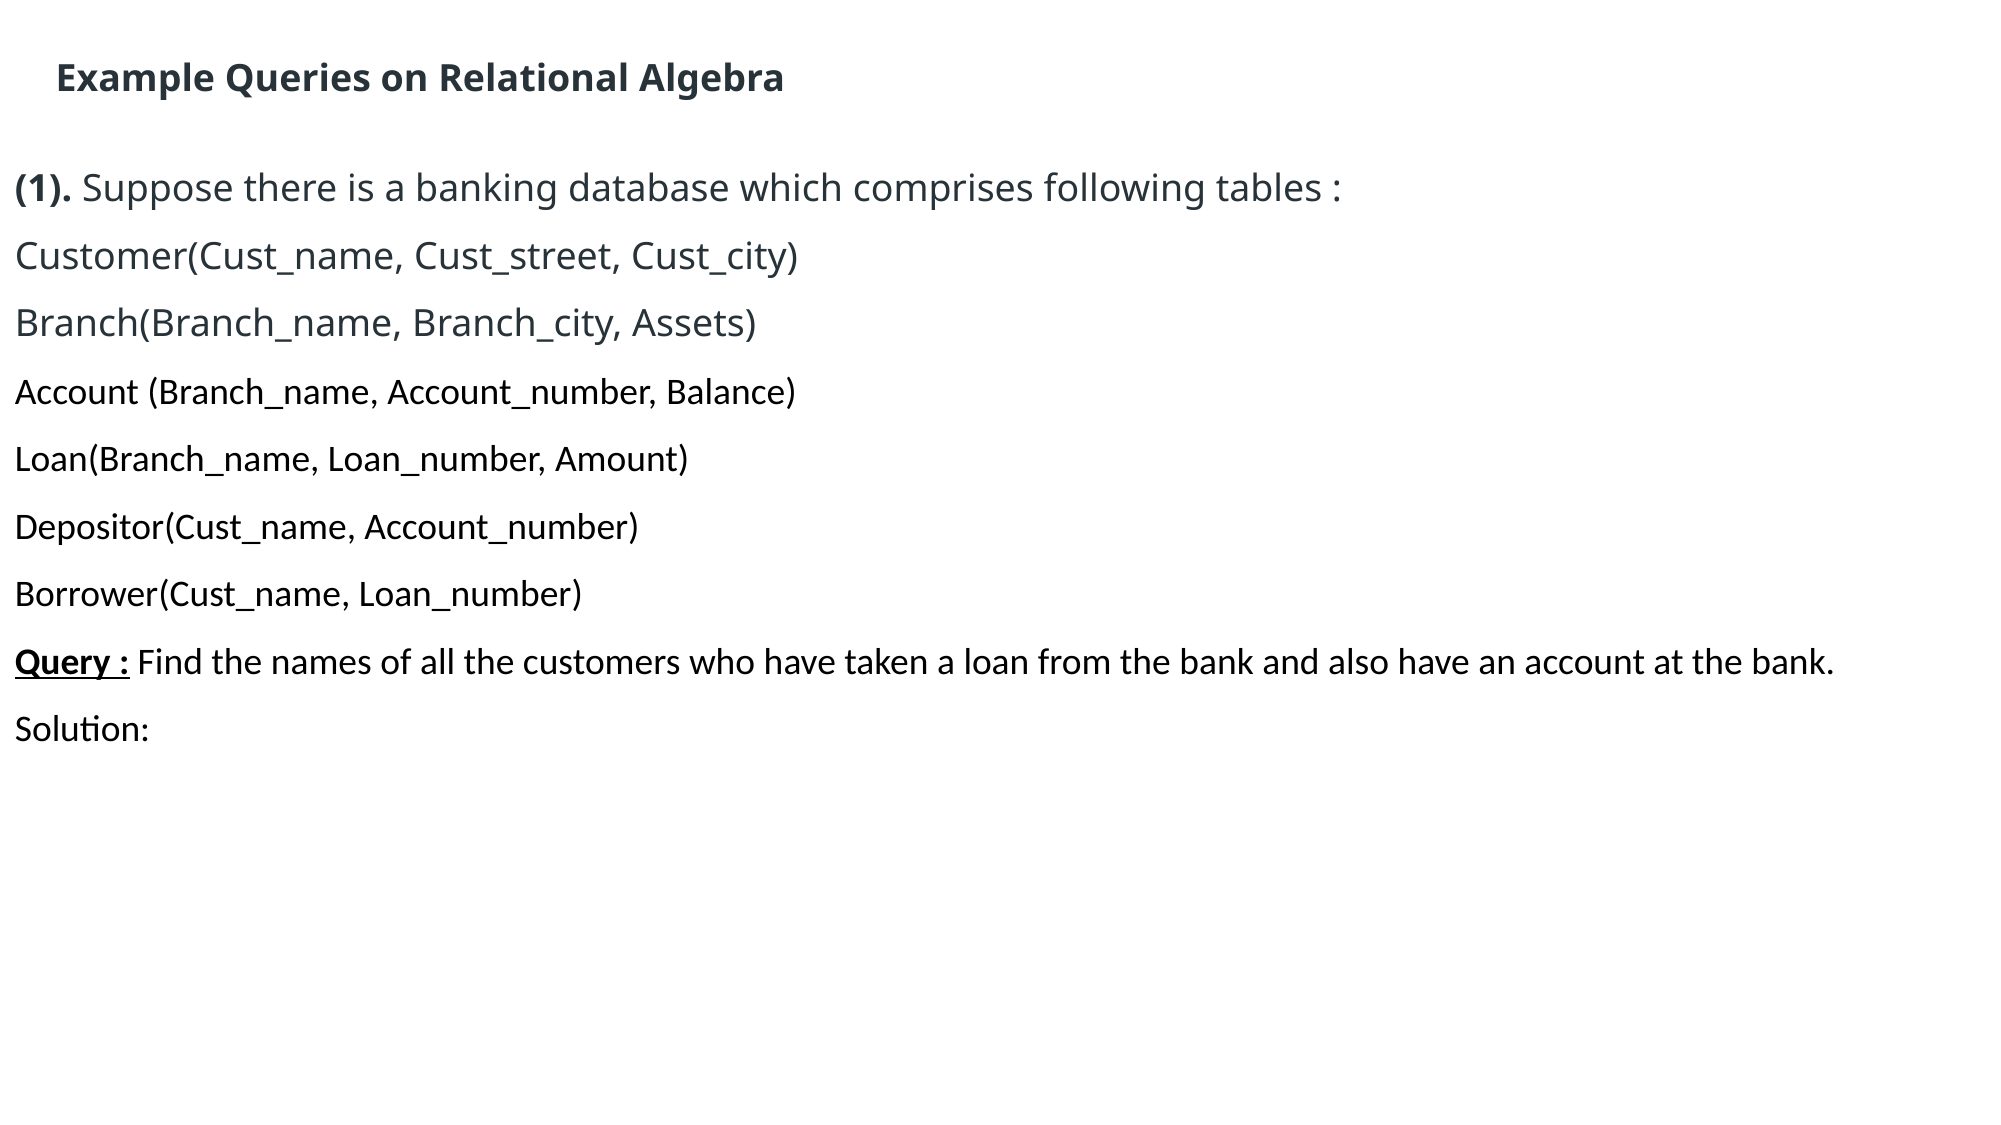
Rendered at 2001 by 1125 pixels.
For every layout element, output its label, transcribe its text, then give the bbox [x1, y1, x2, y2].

text_box (1). Suppose there is a banking database which comprises following tables : Customer(Cust_name, Cust_street, Cust_city) Branch(Branch_name, Branch_city, Assets) Account (Branch_name, Account_number, Balance) Loan(Branch_name, Loan_number, Amount) Depositor(Cust_name, Account_number) Borrower(Cust_name, Loan_number) Query : Find the names of all the customers who have taken a loan from the bank and also have an account at the bank. Solution: [0, 134, 1862, 825]
text_box Example Queries on Relational Algebra [40, 46, 801, 106]
